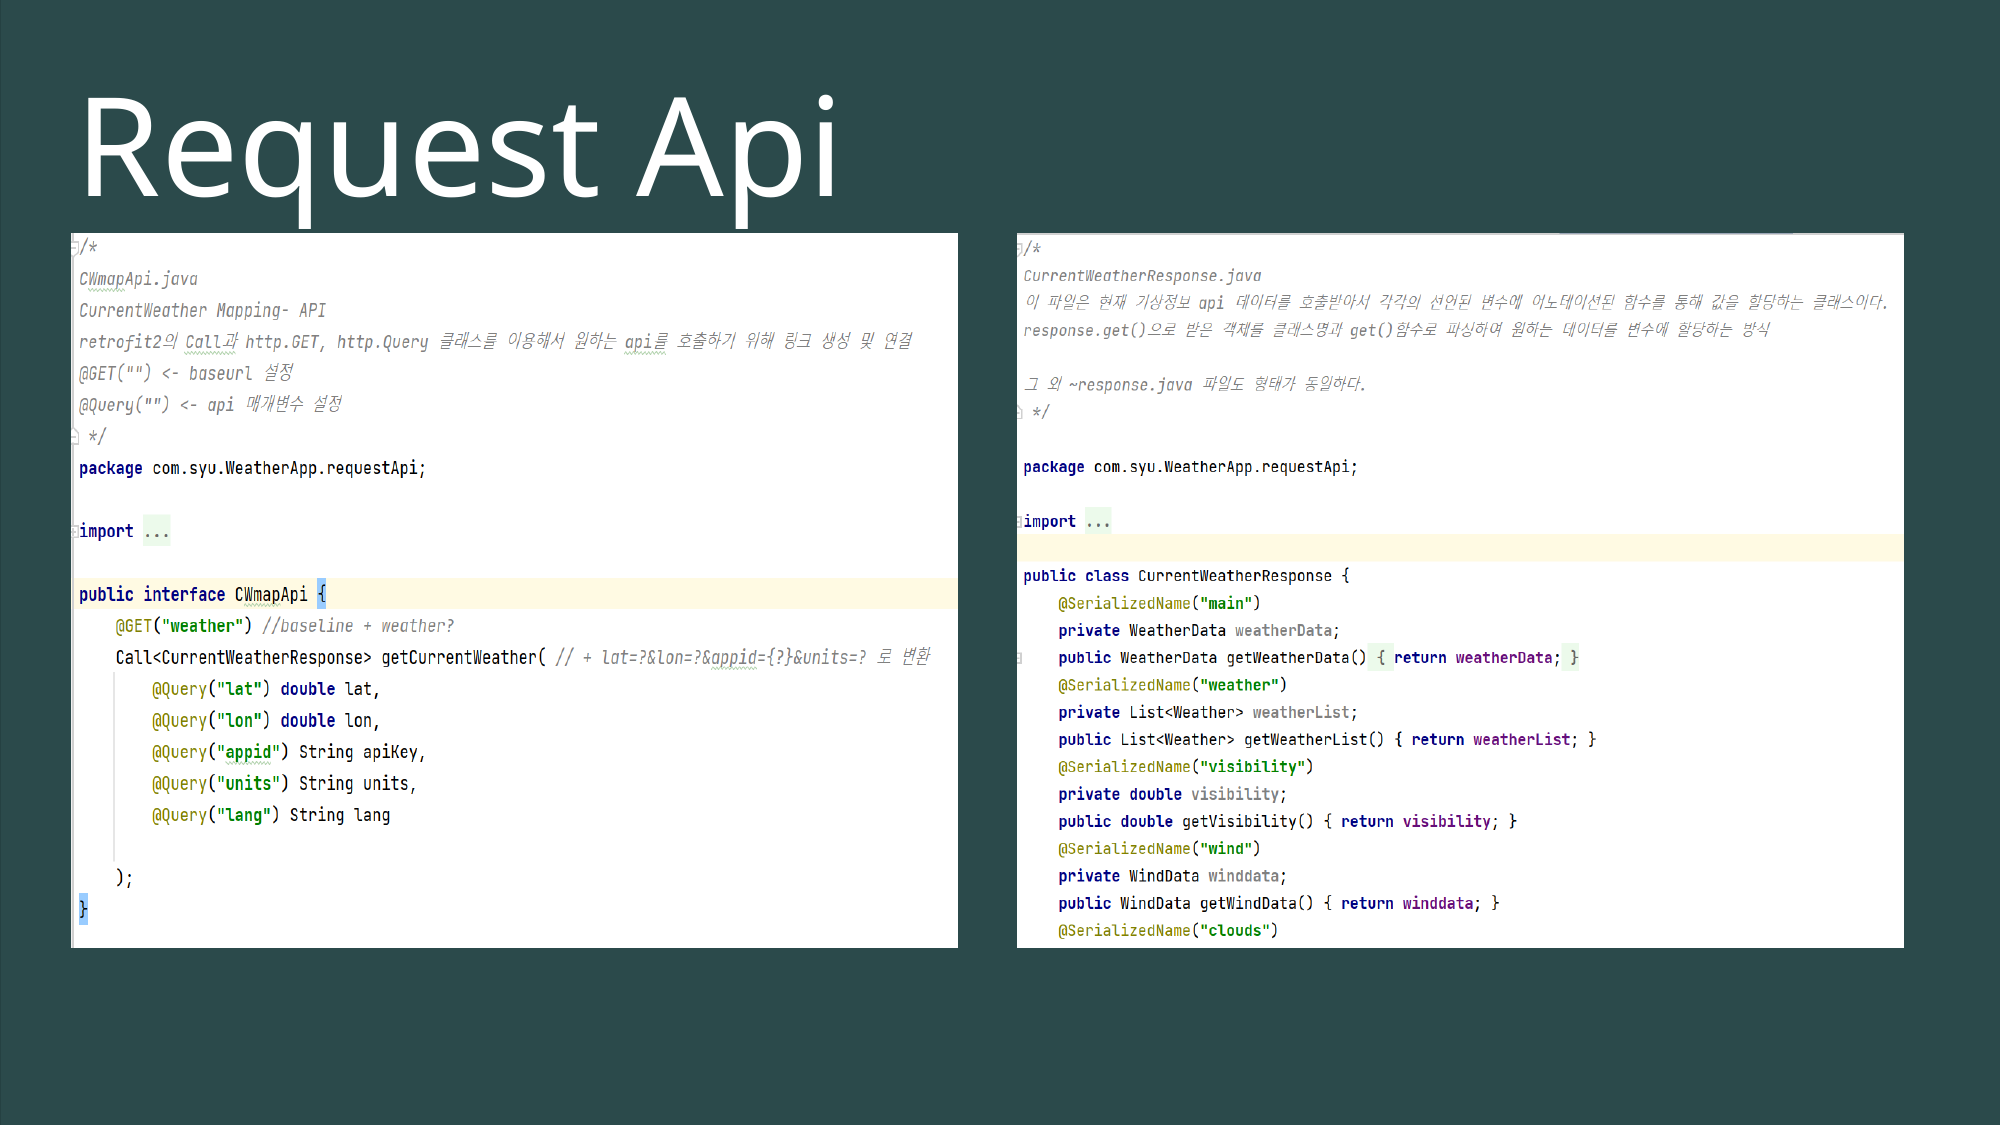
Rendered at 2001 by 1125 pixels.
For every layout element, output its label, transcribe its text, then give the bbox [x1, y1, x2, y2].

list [1017, 233, 1904, 948]
text_box Request Api [60, 51, 968, 232]
picture [71, 233, 958, 948]
